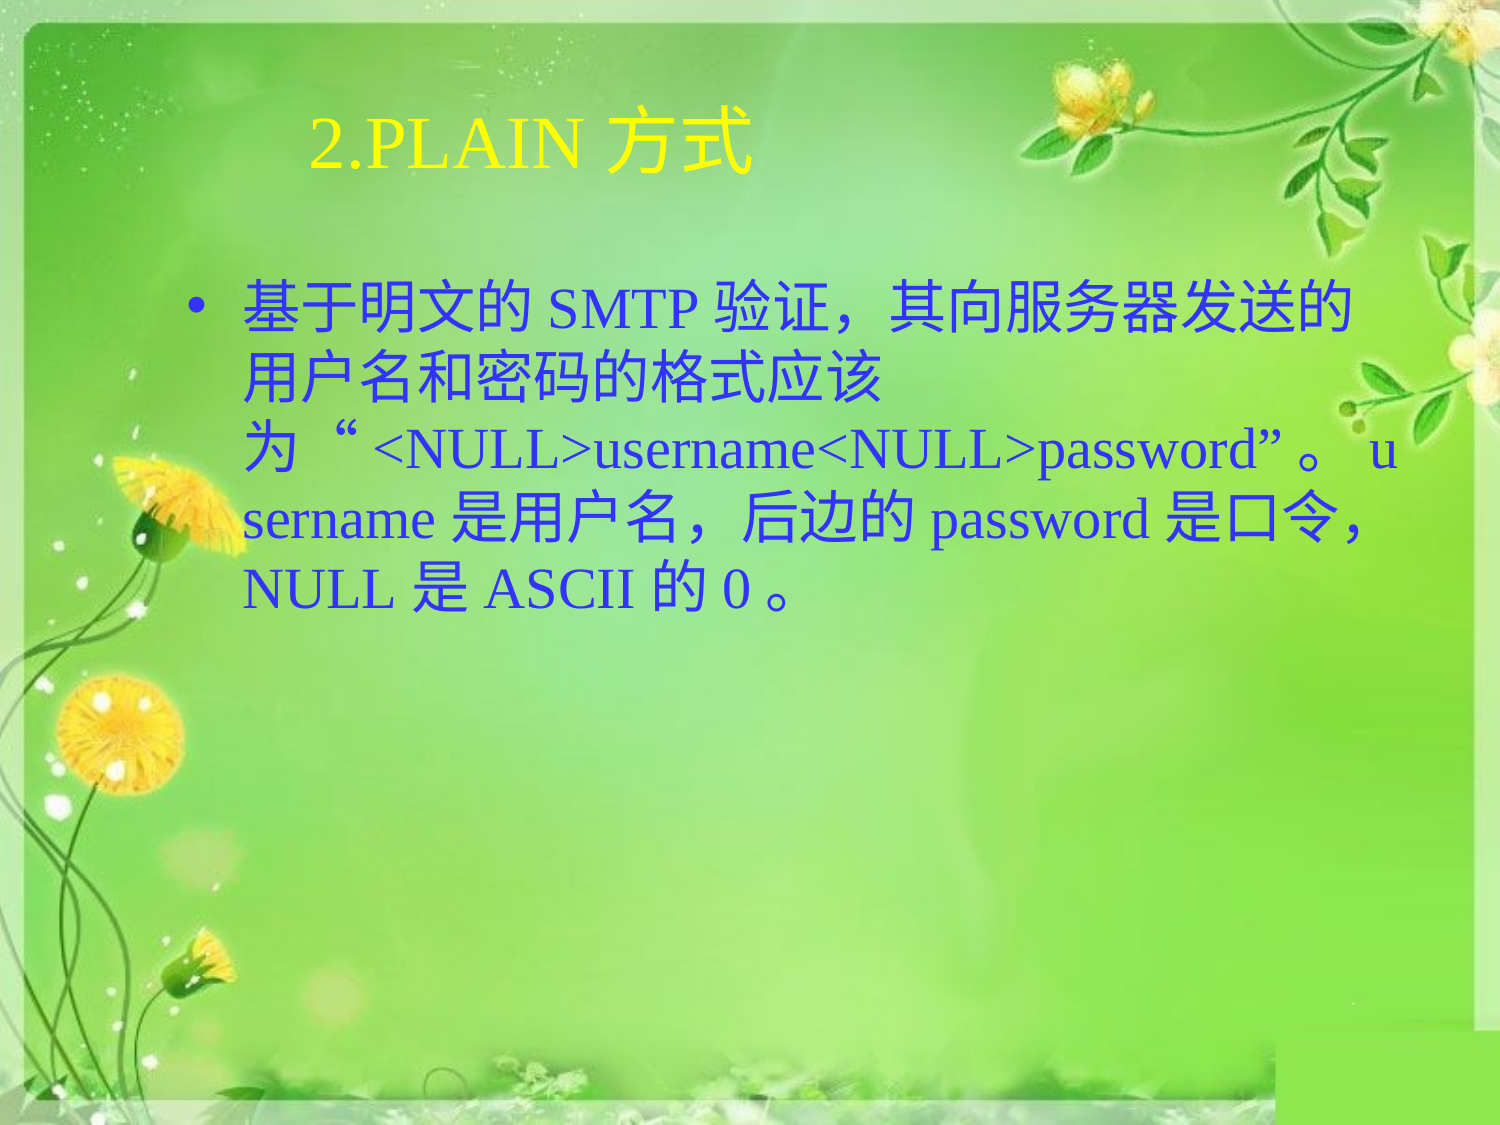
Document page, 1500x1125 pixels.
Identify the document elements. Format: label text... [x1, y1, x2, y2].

list 基于明文的SMTP验证，其向服务器发送的用户名和密码的格式应该为“<NULL>username<NULL>password”。username是用户名，后边的password是口令，NULL是ASCII的0。 [171, 262, 1425, 1071]
title 2.PLAIN方式 [29, 45, 1034, 233]
picture [0, 0, 1500, 1125]
